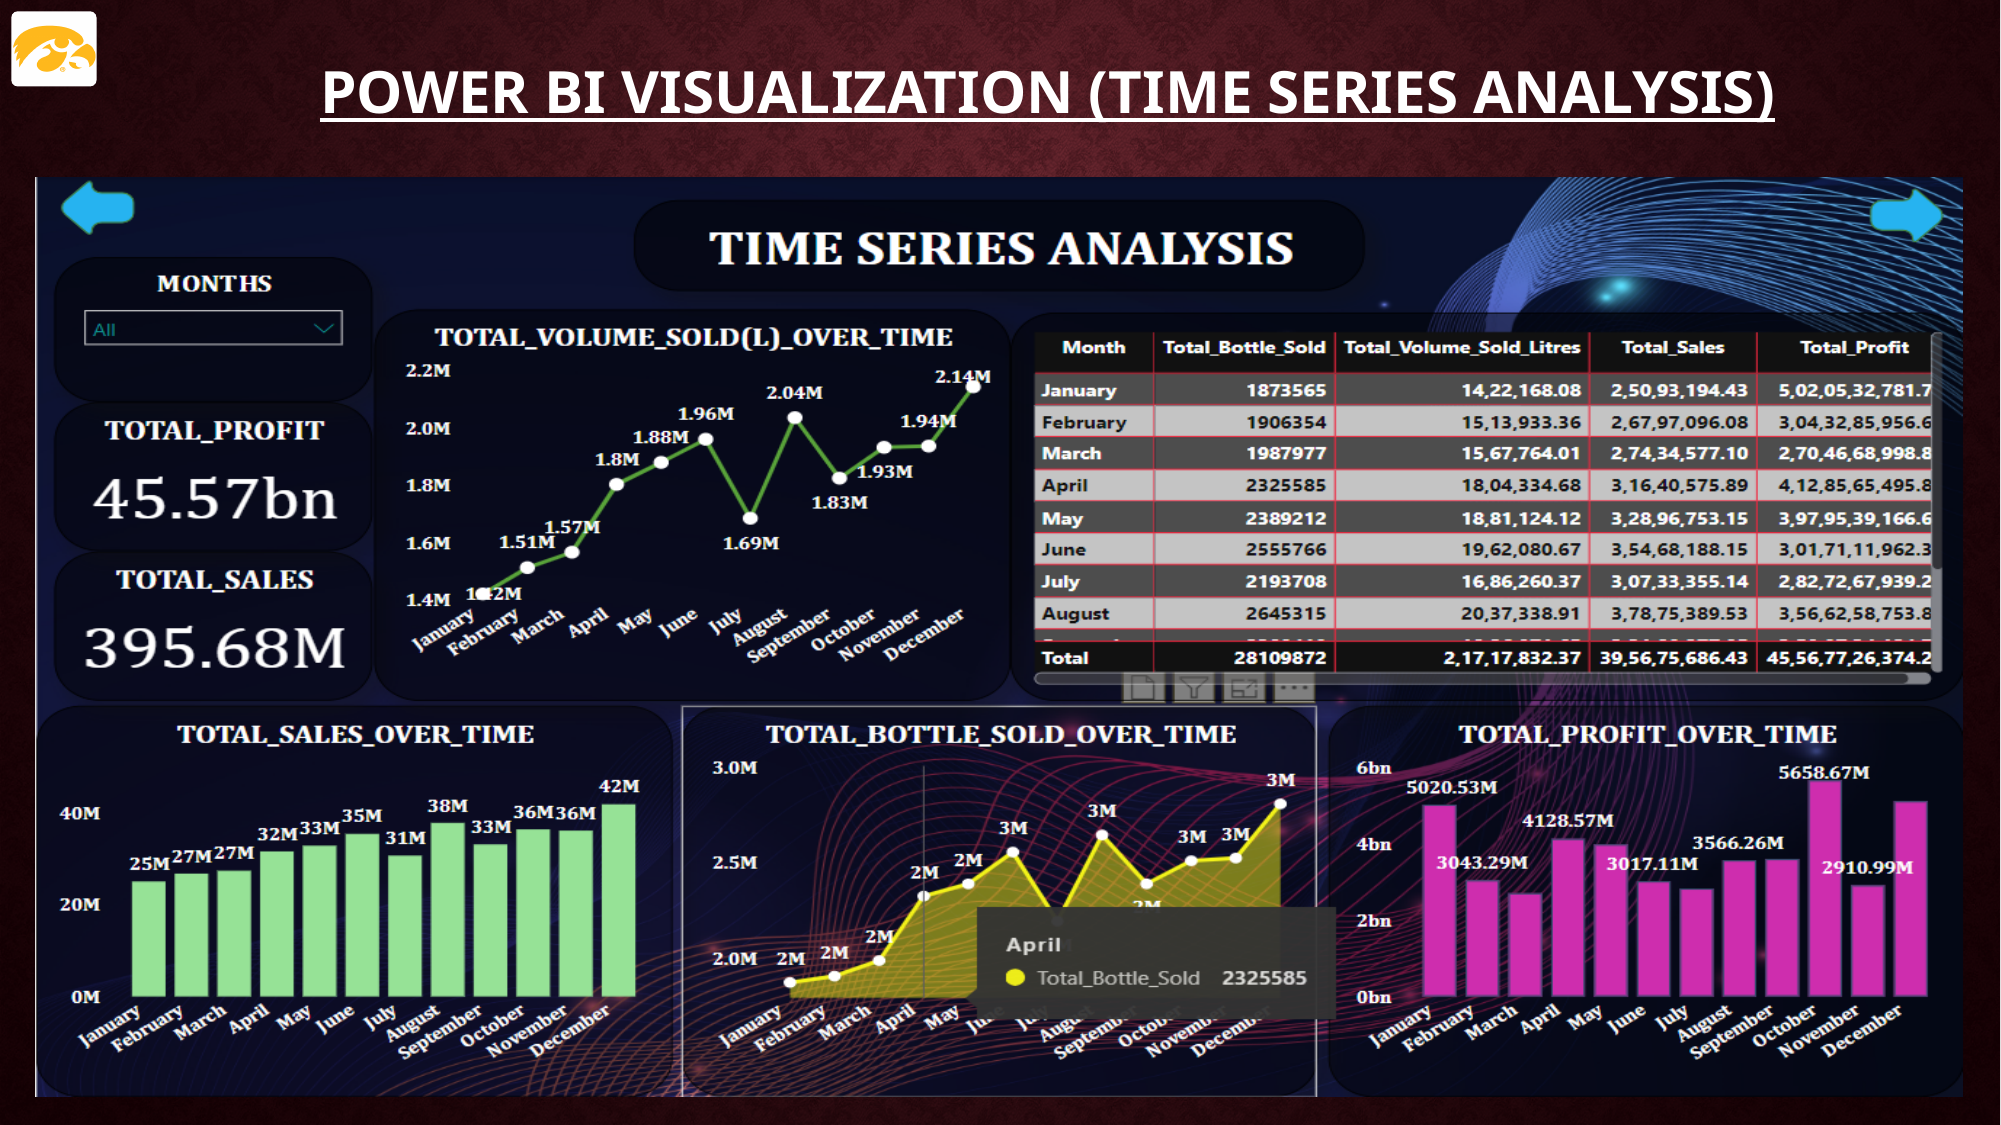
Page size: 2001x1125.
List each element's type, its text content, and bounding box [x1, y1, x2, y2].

text_box POWER BI VISUALIZATION (TIME SERIES ANALYSIS) [69, 41, 2000, 126]
picture [10, 10, 98, 87]
picture [34, 176, 1964, 1098]
